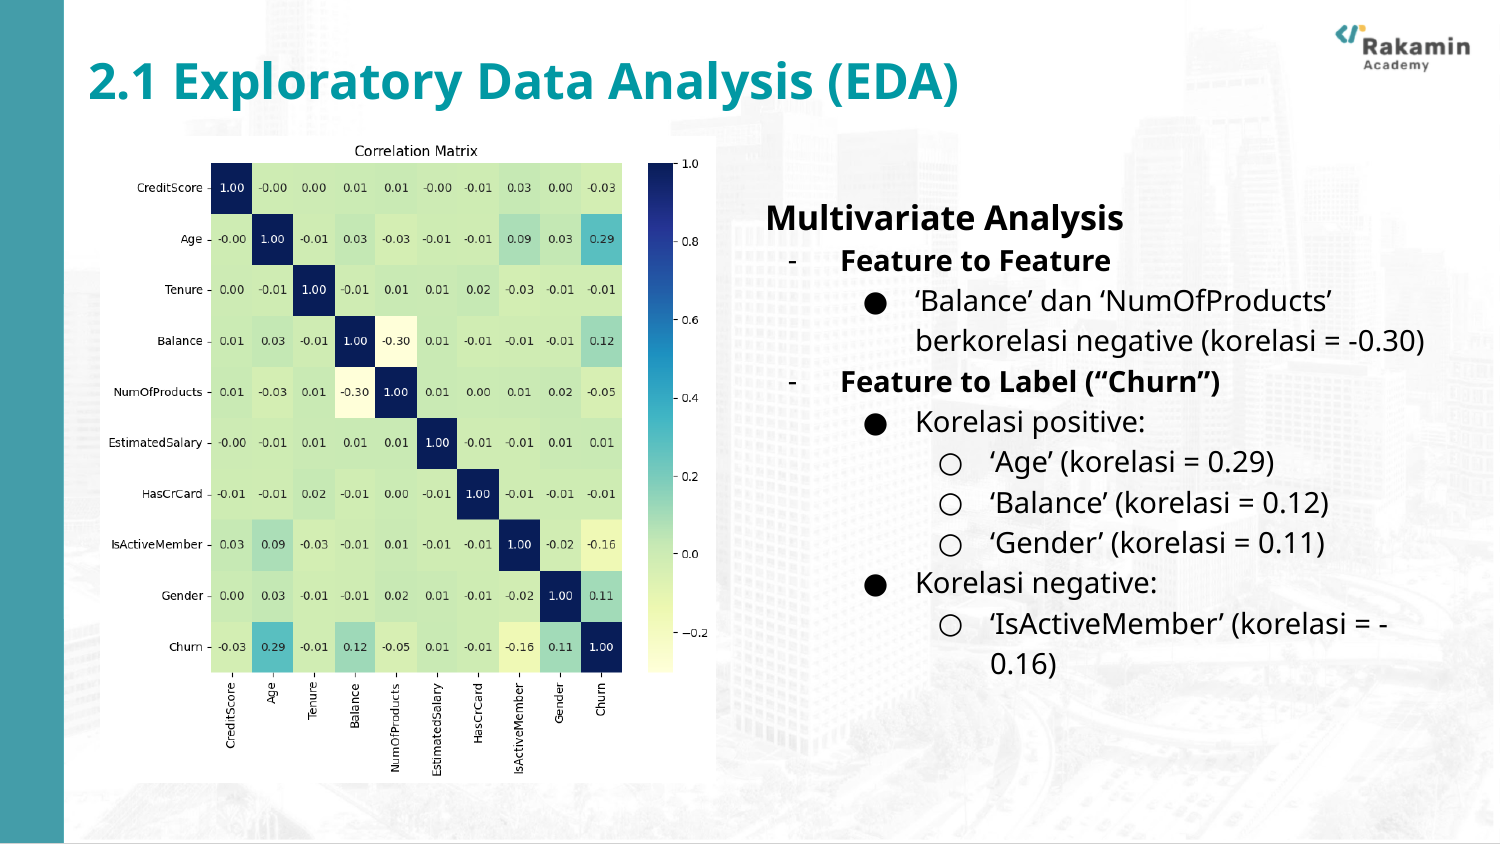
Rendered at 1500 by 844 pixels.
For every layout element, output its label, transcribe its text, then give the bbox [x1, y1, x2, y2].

title 2.1 Exploratory Data Analysis (EDA) [73, 32, 1278, 117]
picture [0, 0, 1500, 844]
list Multivariate Analysis Feature to Feature ‘Balance’ dan ‘NumOfProducts’ berkorelasi negative (korelasi = -0.30) Feature to Label (“Churn”) Korelasi positive: ‘Age’ (korelasi = 0.29) ‘Balance’ (korelasi = 0.12) ‘Gender’ (korelasi = 0.11) Korelasi negative: ‘IsActiveMember’ (korelasi = -0.16) [750, 174, 1449, 745]
